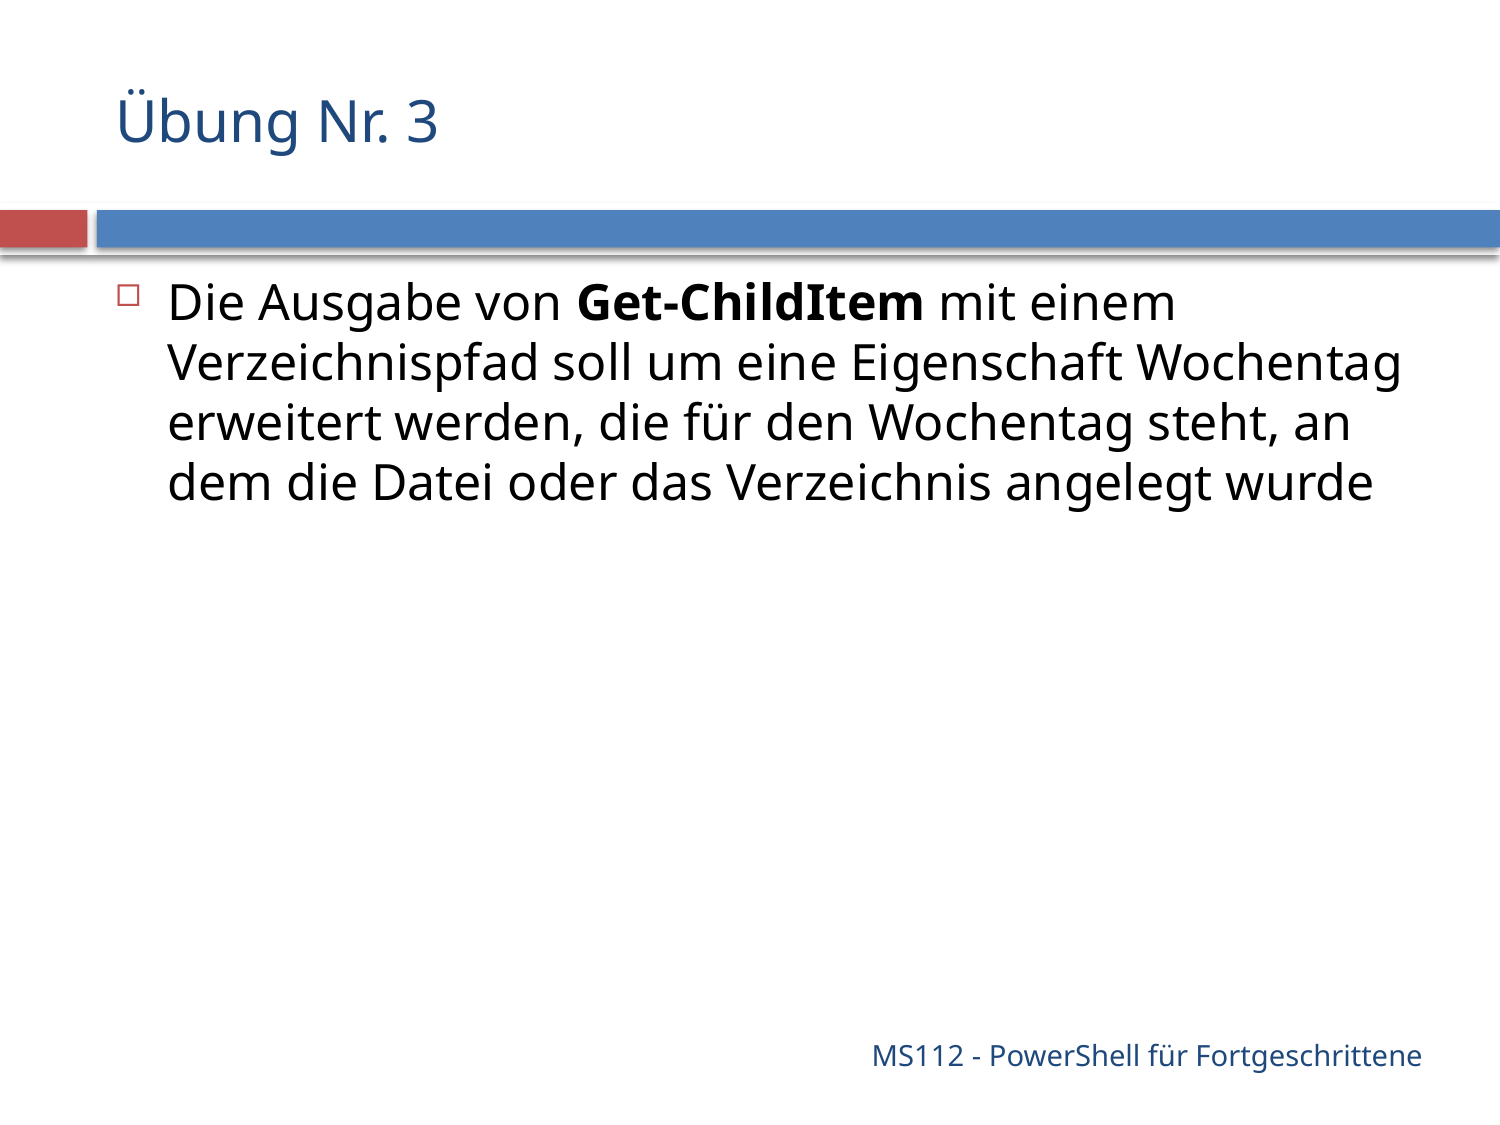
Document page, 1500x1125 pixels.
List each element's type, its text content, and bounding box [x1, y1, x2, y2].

footer MS112 - PowerShell für Fortgeschrittene [99, 1024, 1438, 1085]
title Übung Nr. 3 [100, 37, 1438, 200]
list Die Ausgabe von Get-ChildItem mit einem Verzeichnispfad soll um eine Eigenschaft Wochentag erweitert werden, die für den Wochentag steht, an dem die Datei oder das Verzeichnis angelegt wurde [100, 262, 1438, 1000]
